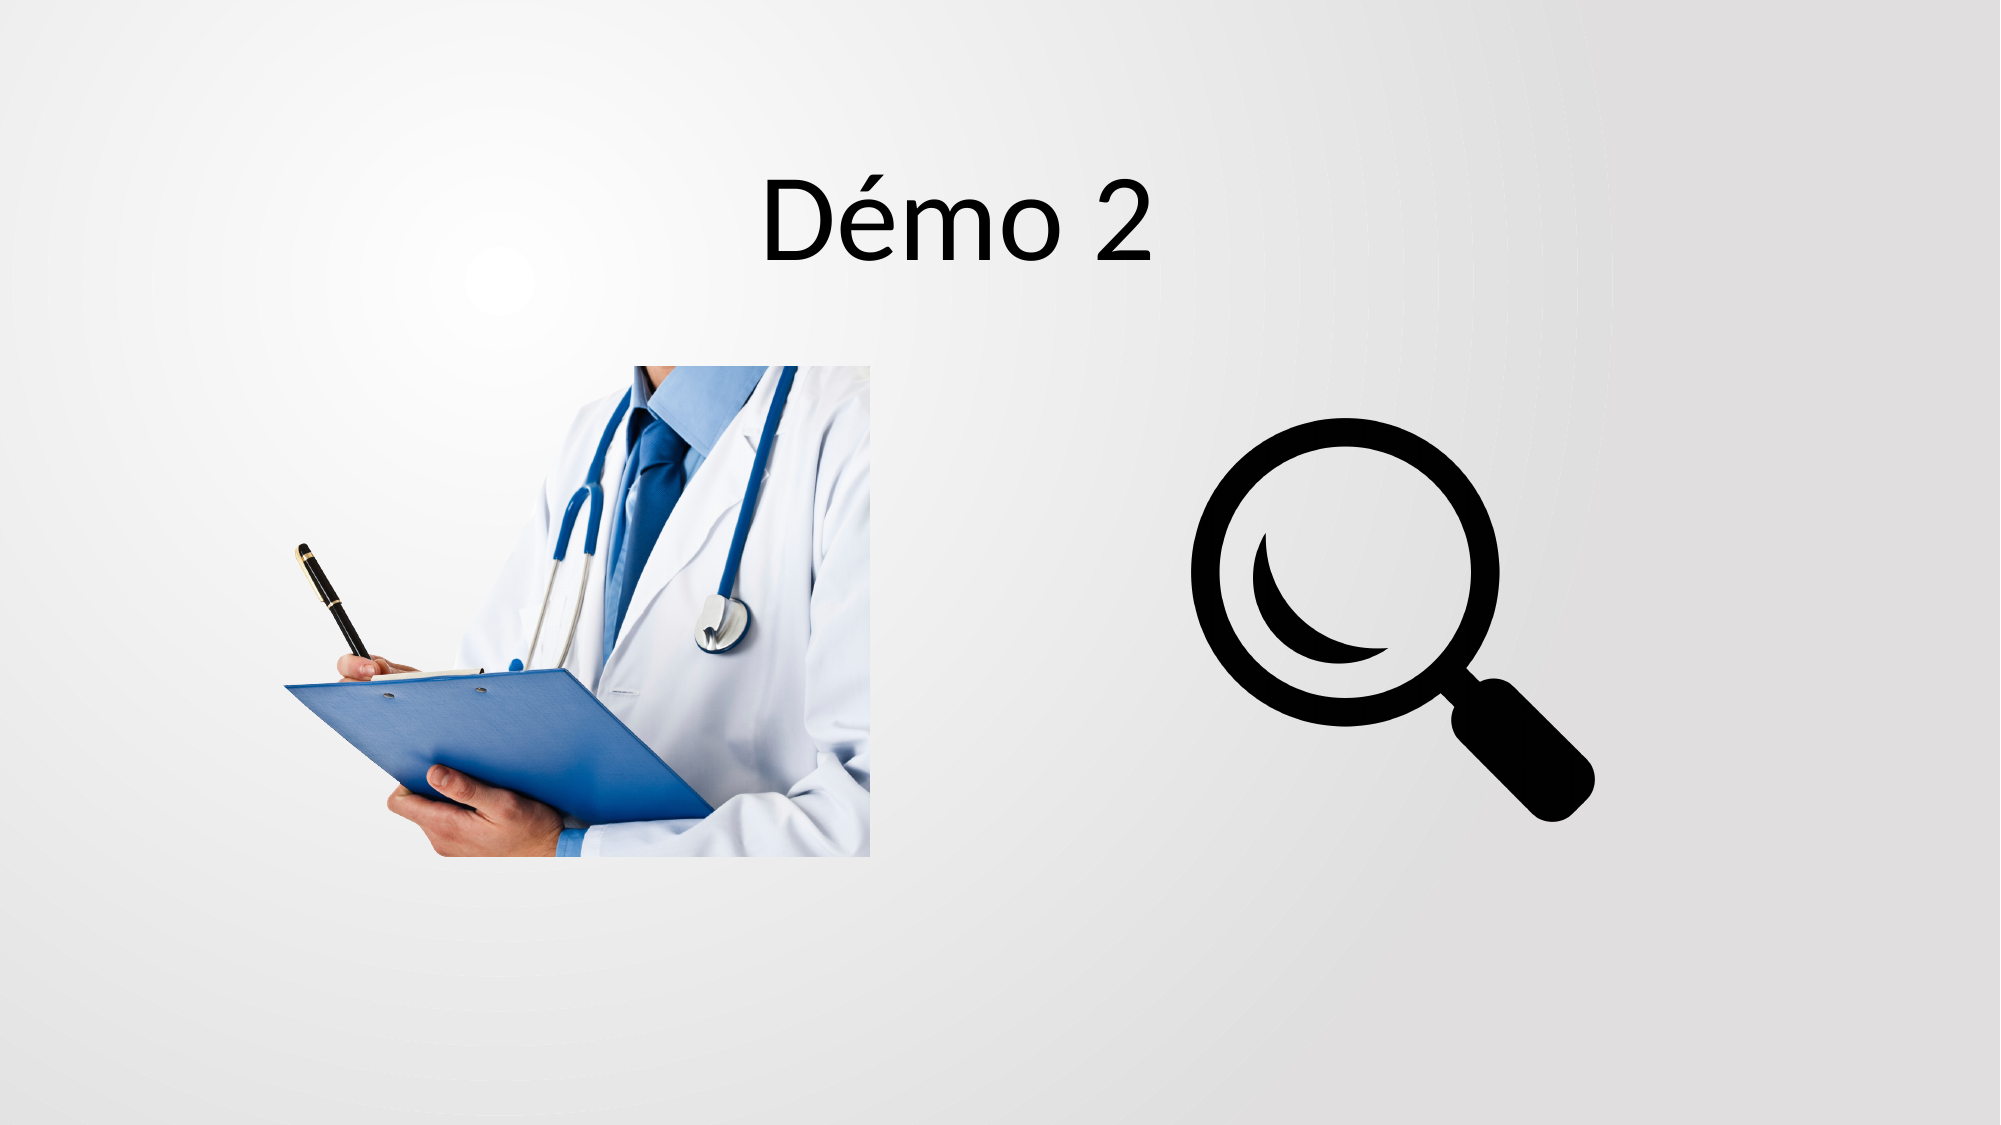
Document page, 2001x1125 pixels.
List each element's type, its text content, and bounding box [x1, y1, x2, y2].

text_box Démo 2 [744, 128, 2000, 294]
picture [1188, 415, 1603, 830]
picture [195, 366, 870, 857]
